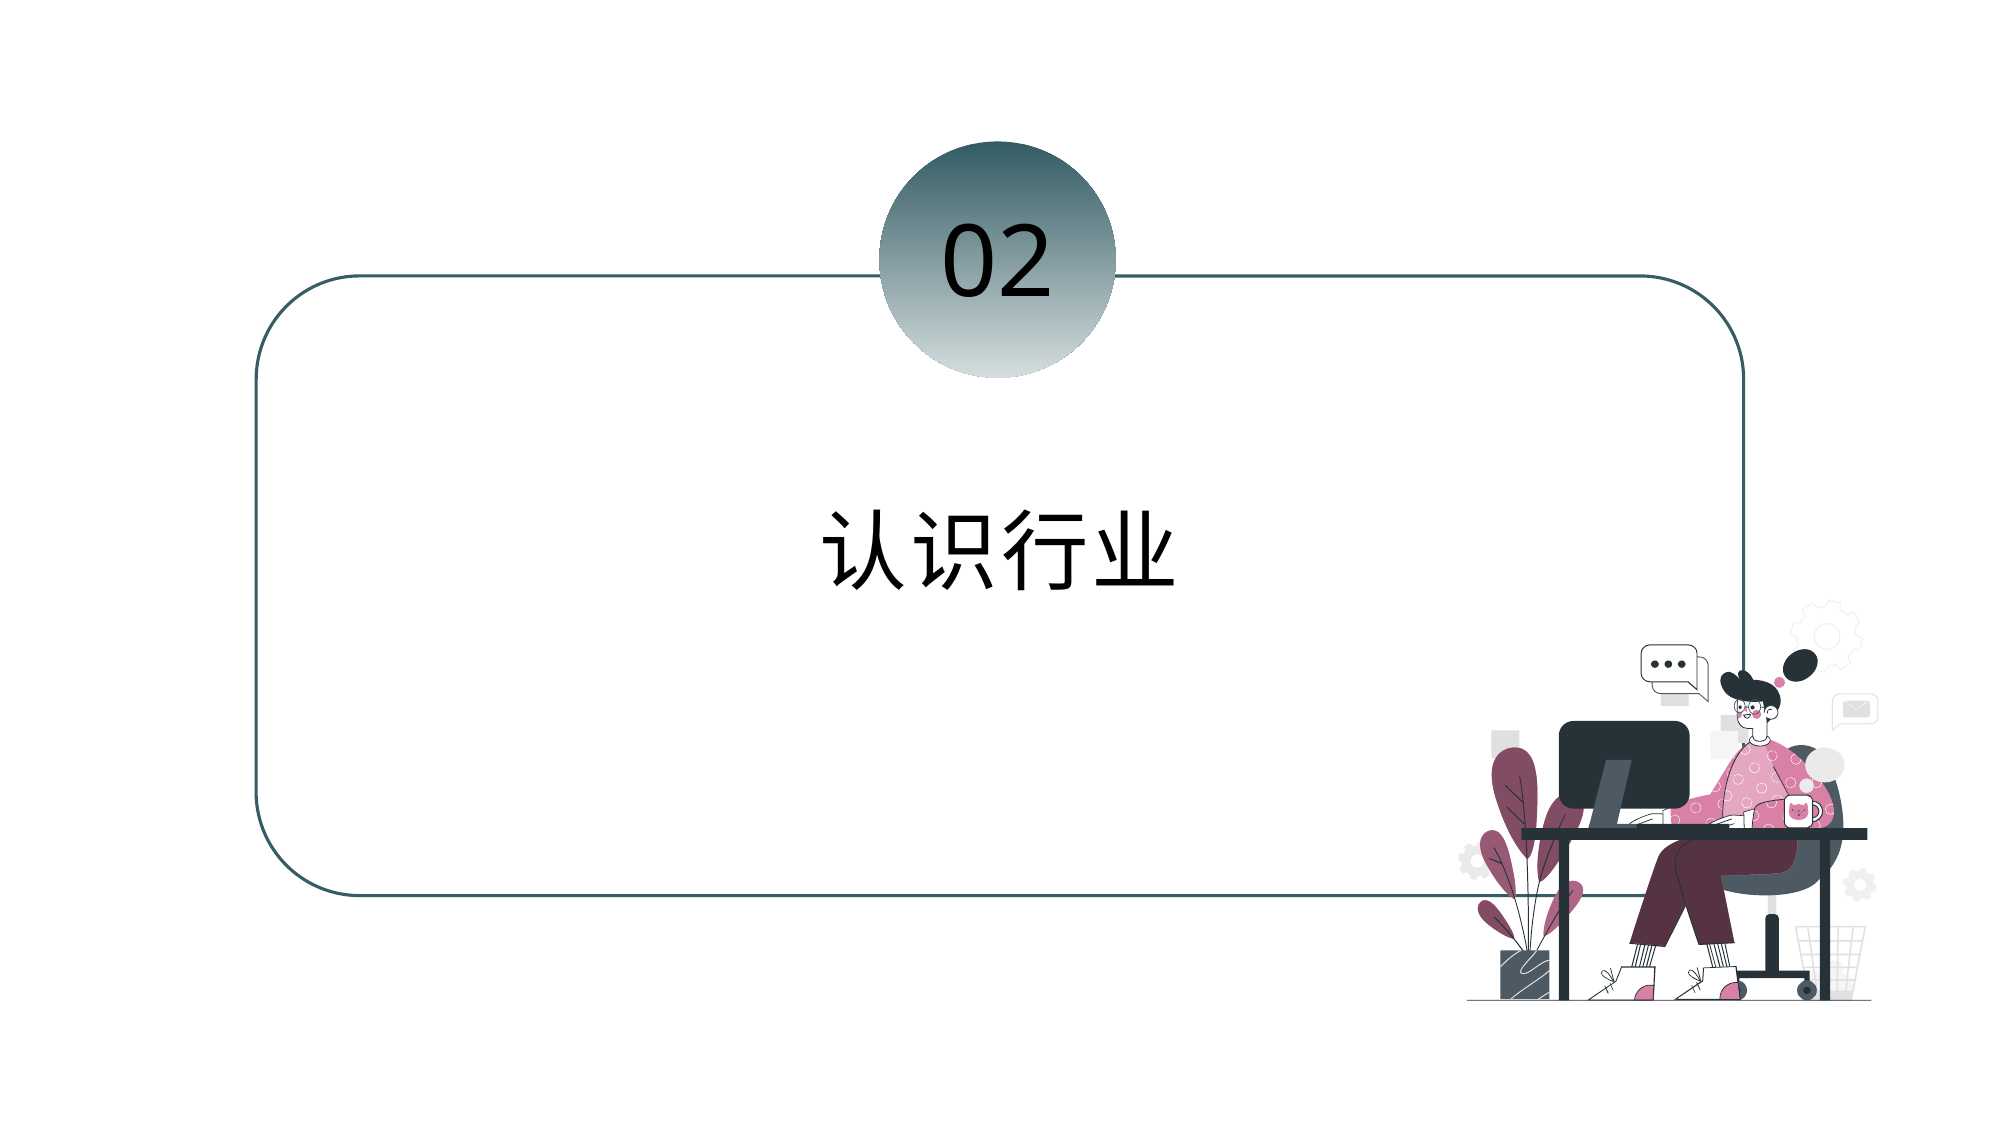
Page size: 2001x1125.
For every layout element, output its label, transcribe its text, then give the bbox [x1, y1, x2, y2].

text_box [878, 140, 1117, 379]
text_box 02 [911, 189, 1084, 324]
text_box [1457, 599, 1879, 1002]
text_box [255, 274, 1745, 897]
text_box 认识行业 [422, 488, 1578, 609]
